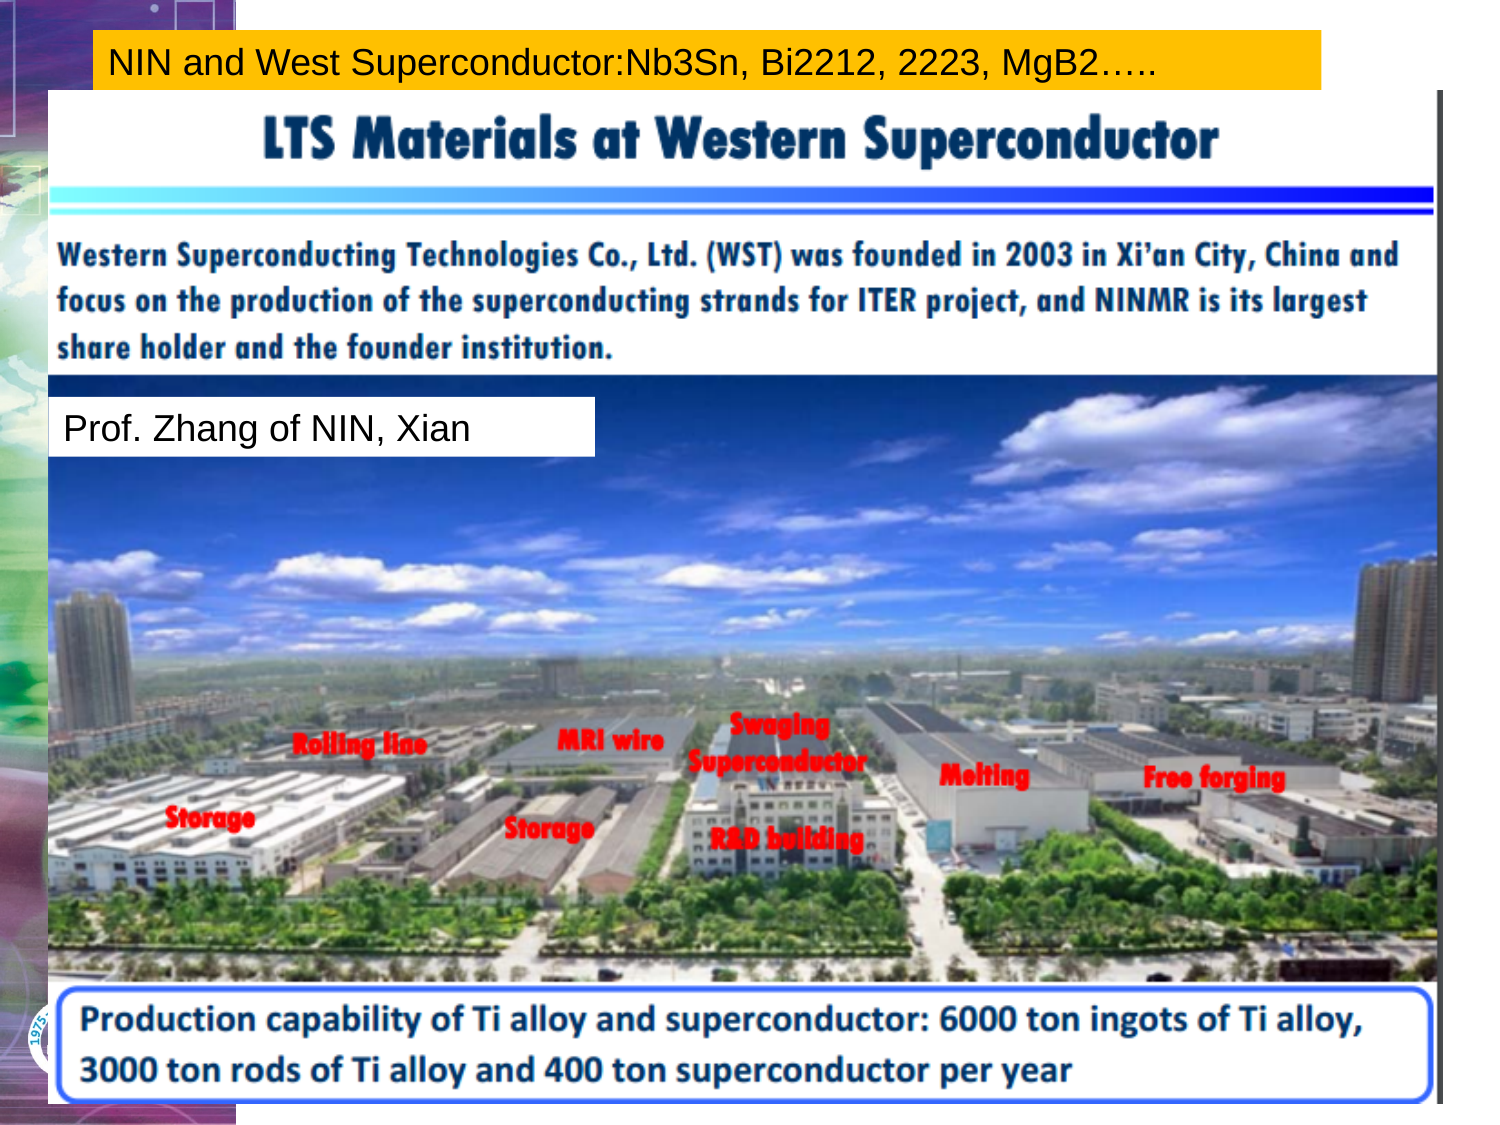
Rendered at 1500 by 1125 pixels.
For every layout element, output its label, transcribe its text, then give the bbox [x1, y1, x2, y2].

picture [0, 0, 1443, 1125]
text_box NIN and West Superconductor:Nb3Sn, Bi2212, 2223, MgB2….. [93, 30, 1322, 89]
